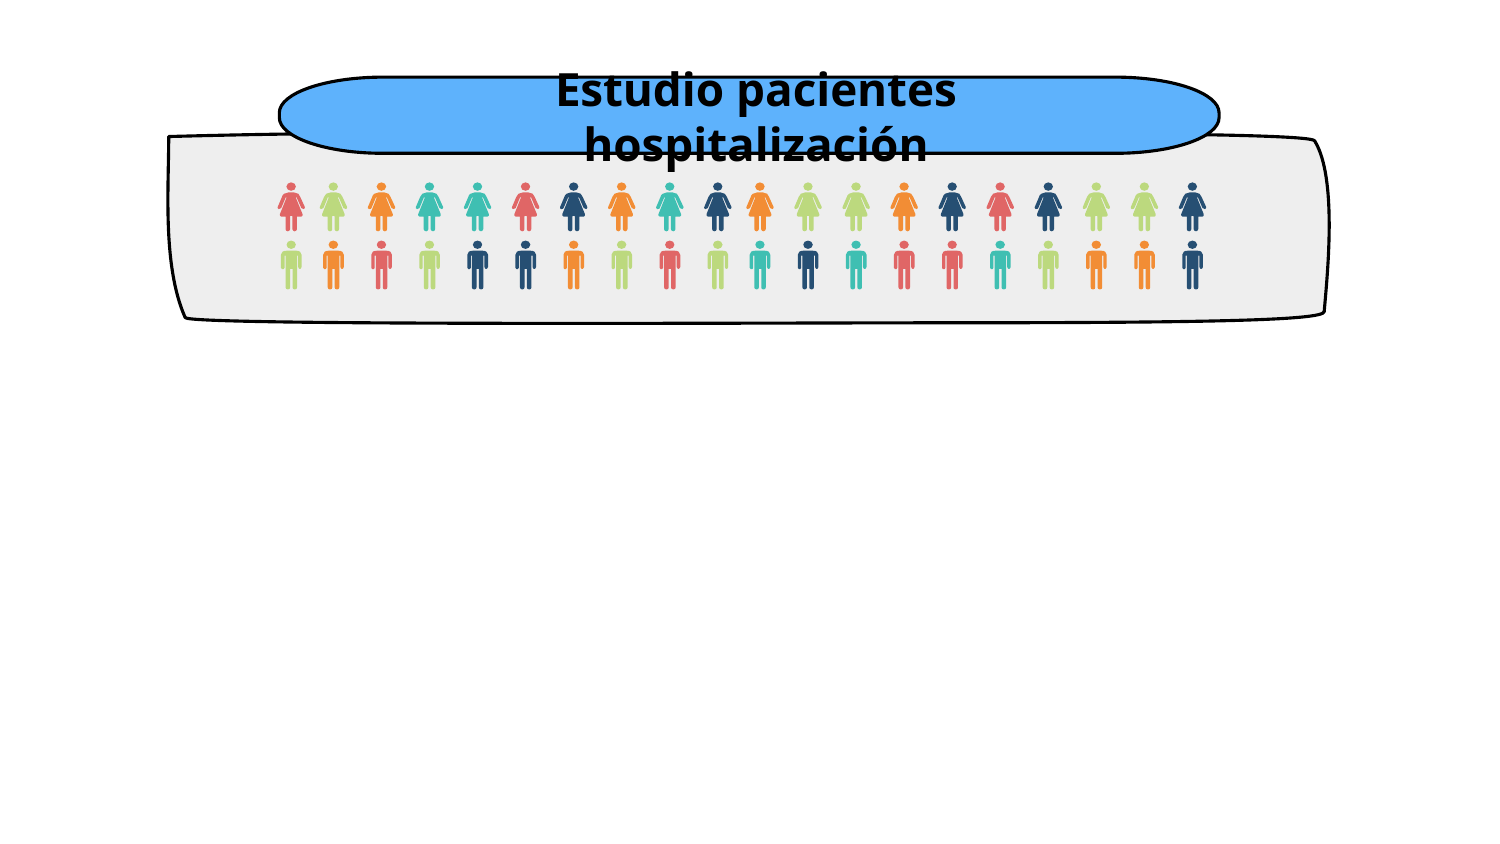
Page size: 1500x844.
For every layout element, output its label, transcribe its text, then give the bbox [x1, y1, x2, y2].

text_box [167, 134, 1330, 324]
text_box [279, 77, 1220, 154]
text_box Estudio pacientes hospitalización [378, 85, 1134, 145]
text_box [319, 182, 732, 290]
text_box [746, 182, 1207, 290]
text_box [277, 182, 306, 290]
